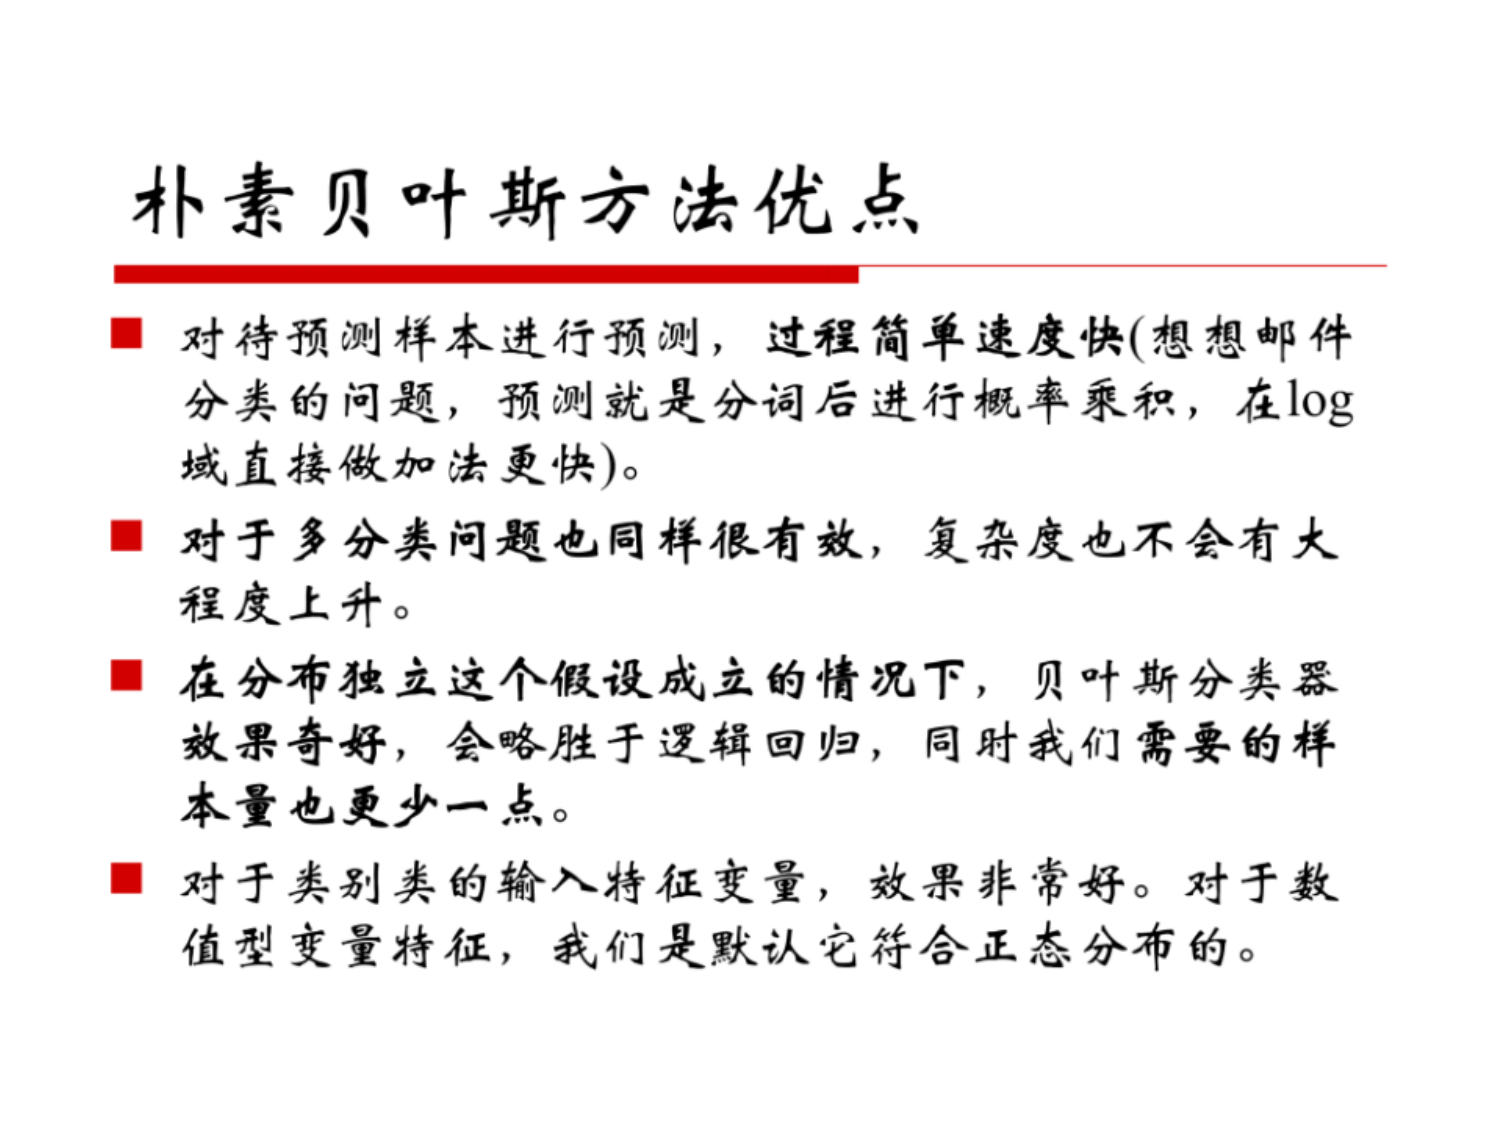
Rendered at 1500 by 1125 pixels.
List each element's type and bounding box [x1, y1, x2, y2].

picture [89, 134, 1411, 991]
